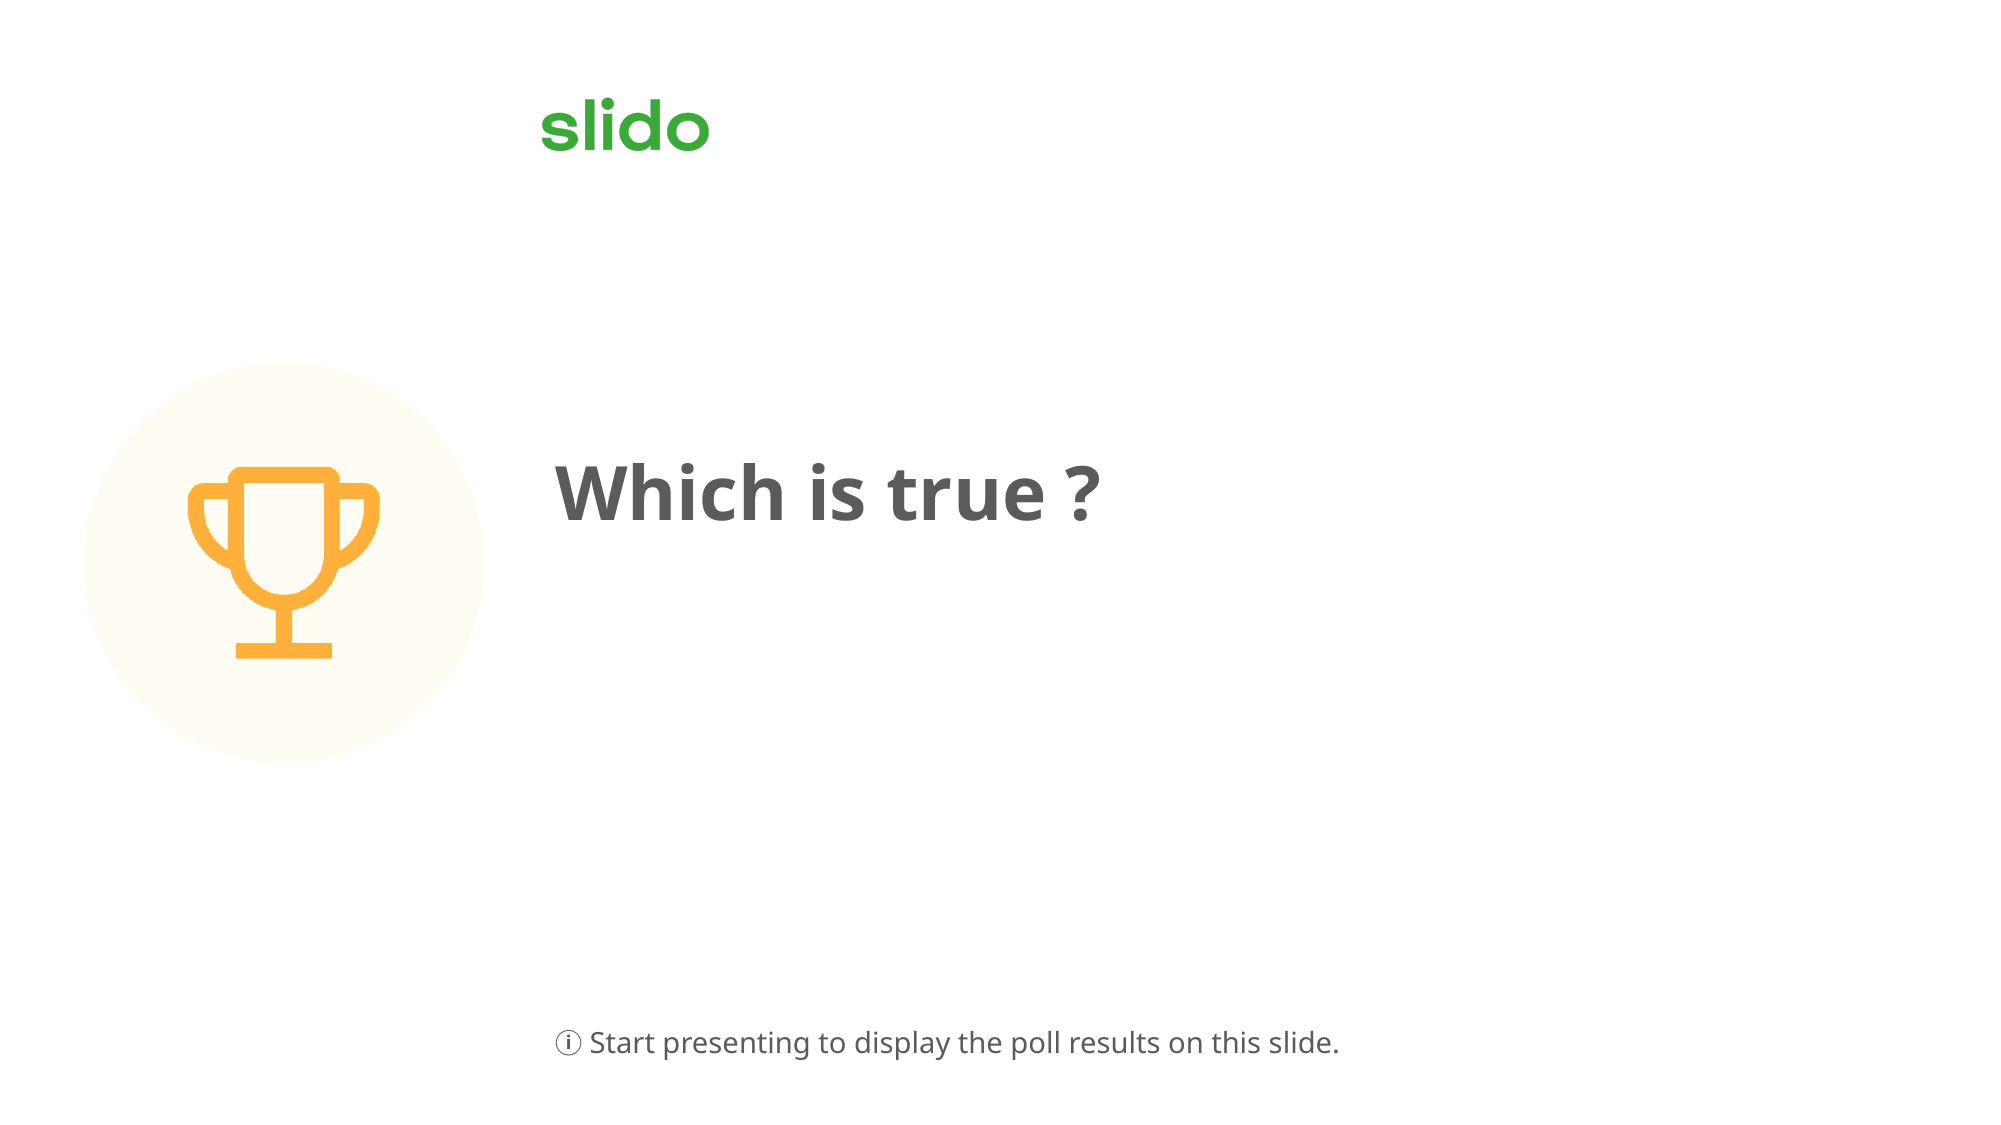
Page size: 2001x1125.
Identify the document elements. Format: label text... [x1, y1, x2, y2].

picture [83, 362, 484, 763]
picture [524, 83, 726, 168]
text_box ⓘ Start presenting to display the poll results on this slide. [524, 999, 1959, 1084]
text_box Which is true ? [524, 421, 1917, 704]
